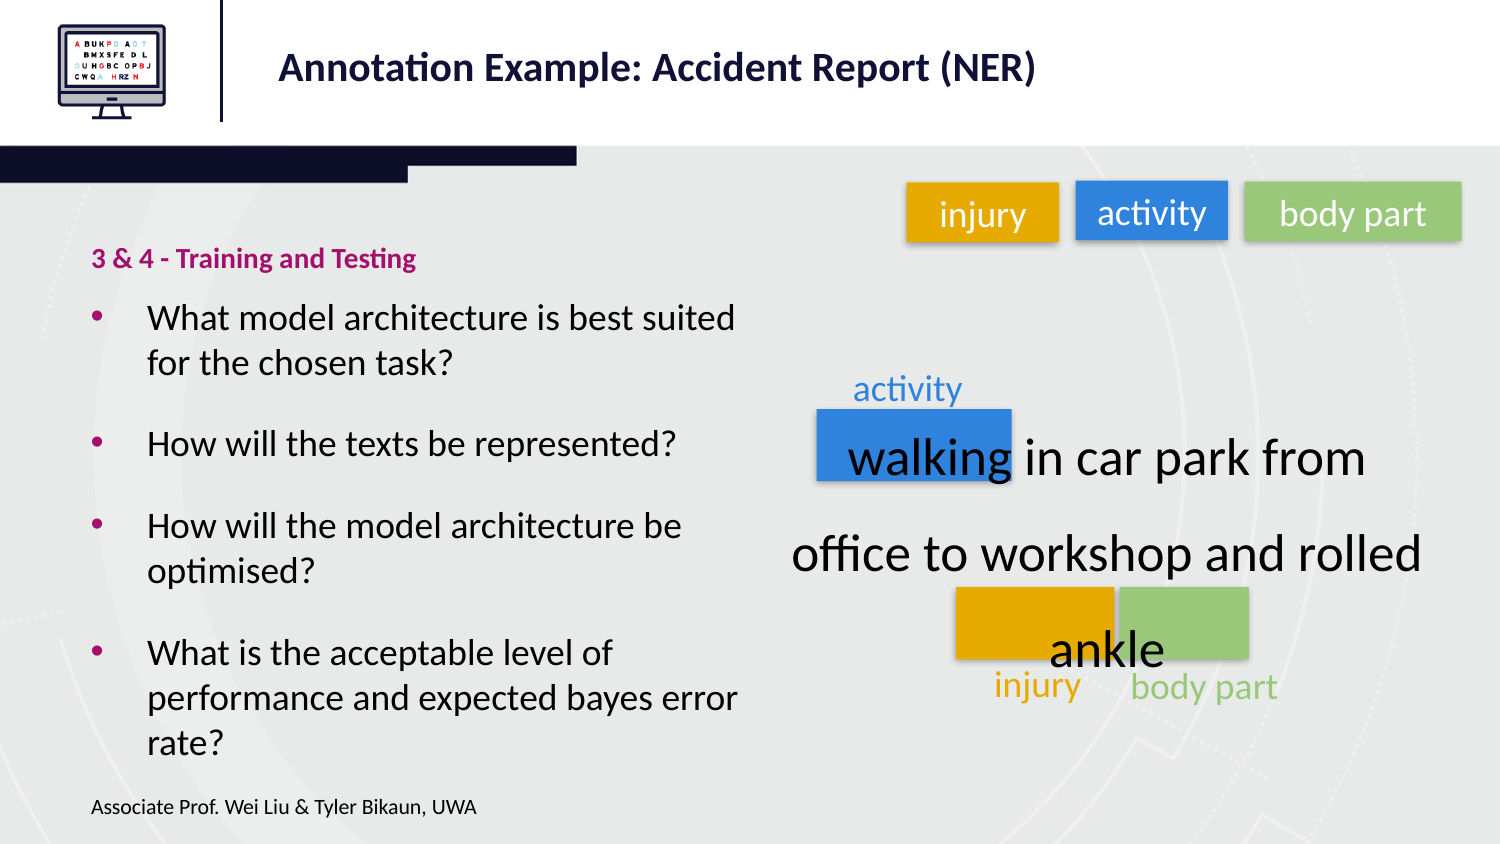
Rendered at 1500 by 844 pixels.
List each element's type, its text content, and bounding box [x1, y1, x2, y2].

text_box activity [838, 356, 978, 417]
list Associate Prof. Wei Liu & Tyler Bikaun, UWA [76, 784, 1217, 821]
list 3 & 4 - Training and Testing [76, 231, 1217, 288]
text_box What model architecture is best suited for the chosen task? How will the texts be represented? How will the model architecture be optimised? What is the acceptable level of performance and expected bayes error rate? [75, 285, 774, 785]
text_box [906, 180, 1462, 243]
text_box walking in car park from office to workshop and rolled ankle [774, 385, 1442, 685]
text_box injury [979, 652, 1097, 713]
picture [0, 0, 1500, 844]
list Annotation Example: Accident Report (NER) [263, 32, 1404, 106]
text_box body part [1115, 654, 1294, 715]
